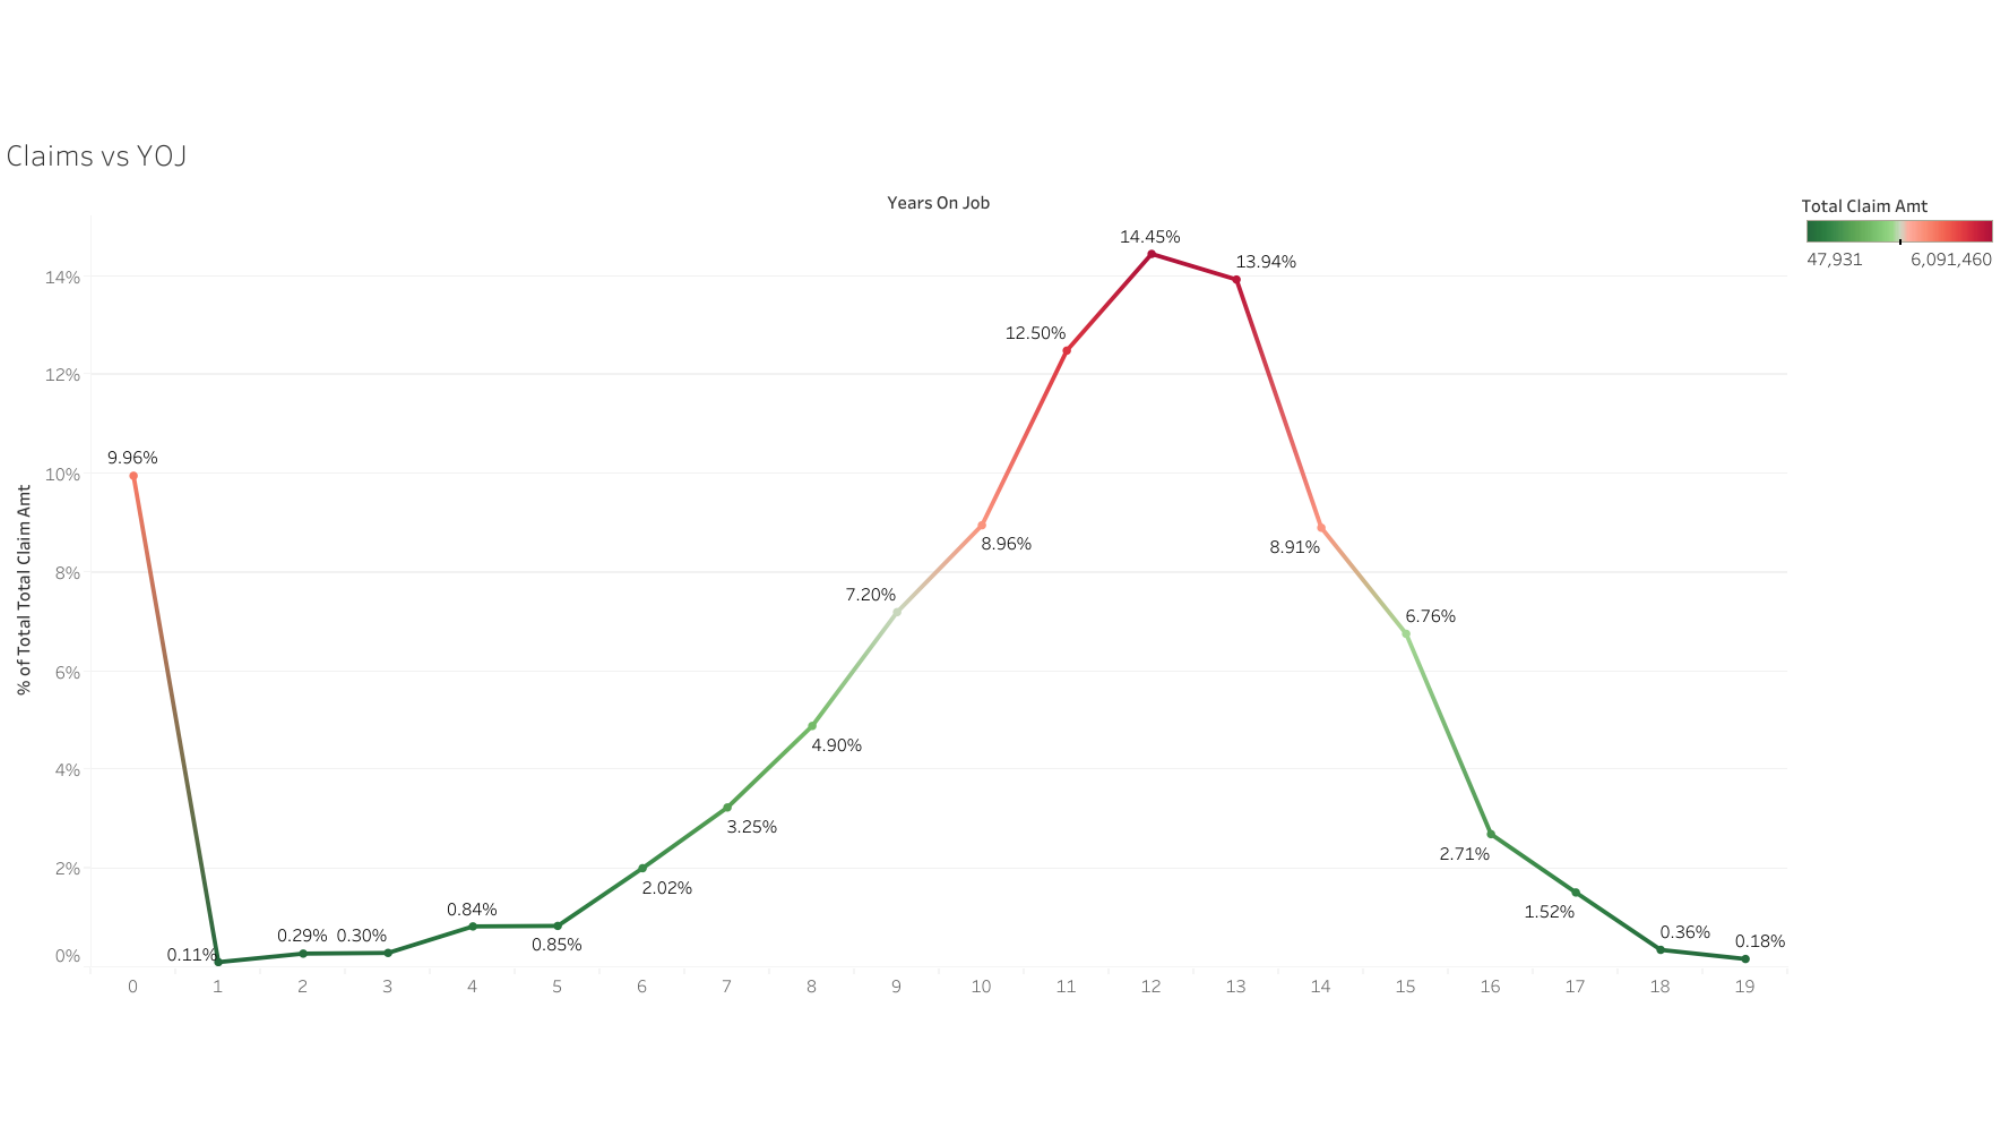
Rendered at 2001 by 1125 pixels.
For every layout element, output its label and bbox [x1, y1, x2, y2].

picture [0, 126, 2000, 998]
